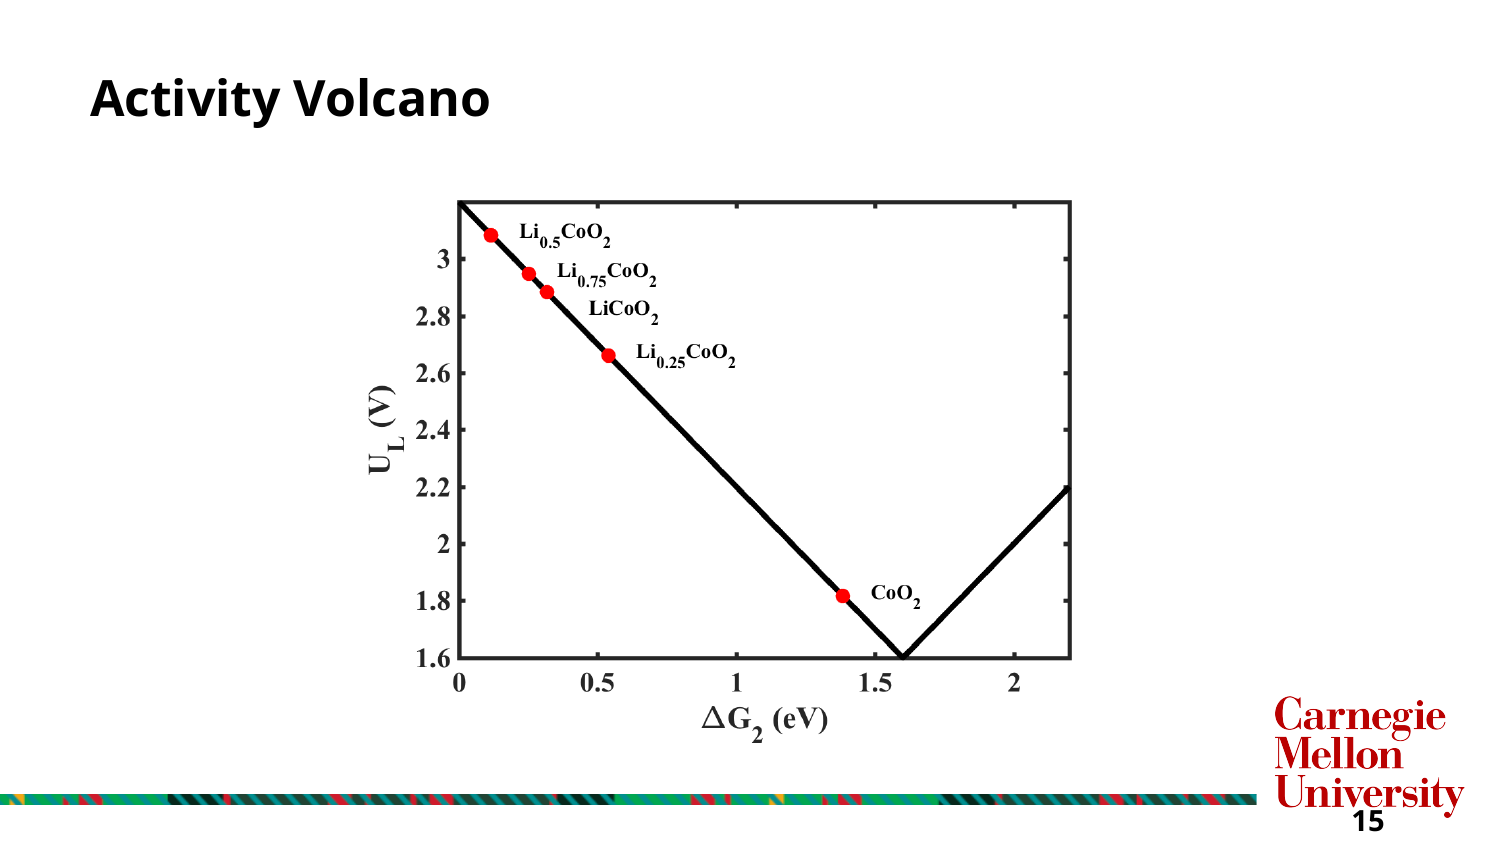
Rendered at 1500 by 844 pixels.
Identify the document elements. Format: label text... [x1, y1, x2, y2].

picture [356, 157, 1144, 749]
picture [0, 794, 1257, 805]
slide_number 14 [1062, 799, 1400, 844]
picture [1275, 696, 1465, 818]
title Activity Volcano [75, 59, 1425, 160]
